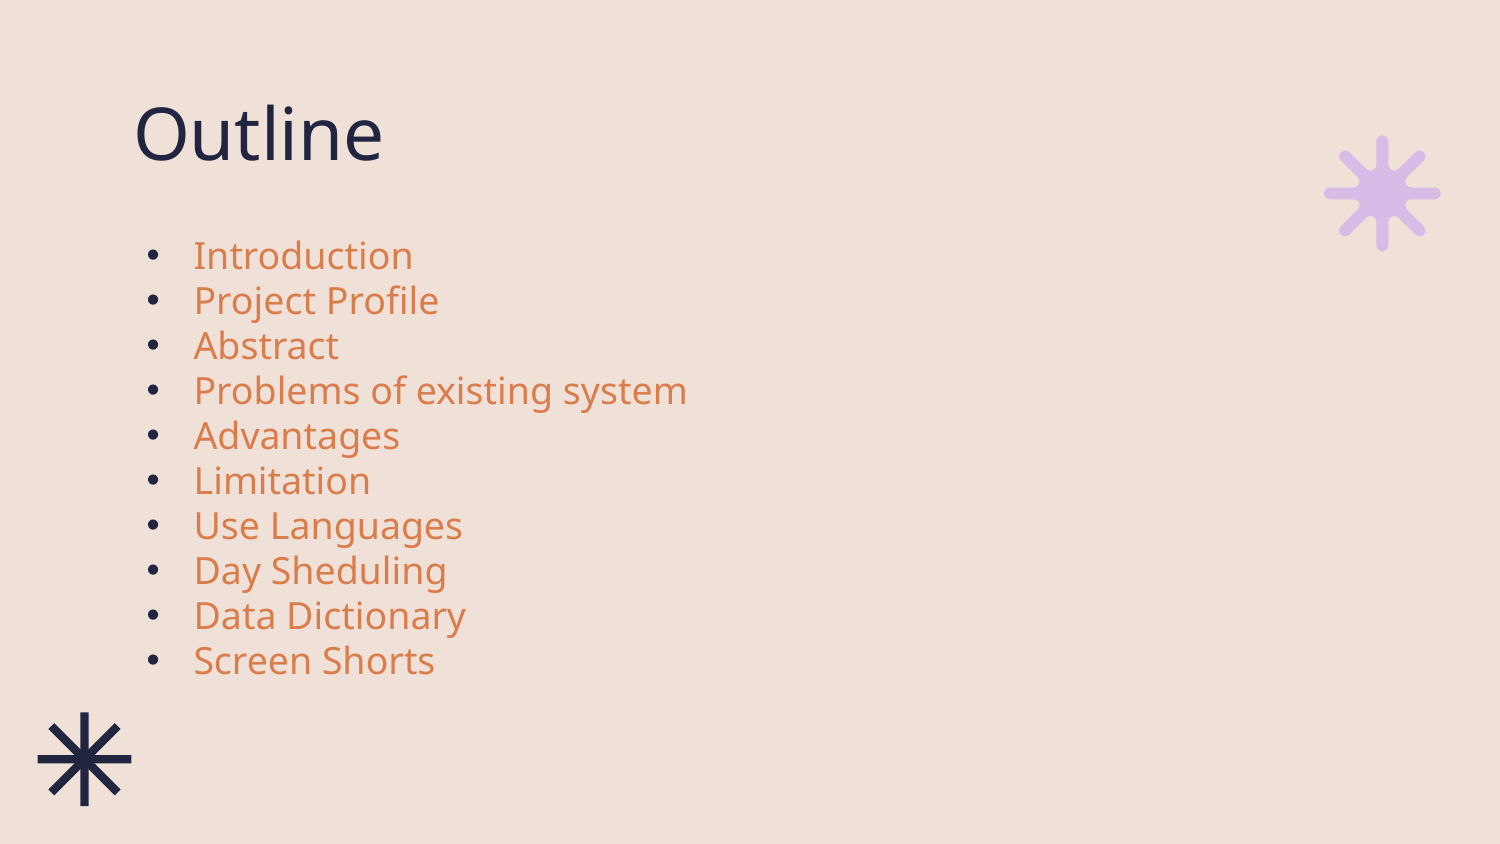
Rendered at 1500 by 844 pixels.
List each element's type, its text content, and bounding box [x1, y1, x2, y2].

subtitle Introduction Project Profile Abstract Problems of existing system Advantages Limitation Use Languages Day Sheduling Data Dictionary Screen Shorts [131, 216, 940, 754]
title Outline [118, 72, 1382, 167]
text_box [1323, 135, 1441, 252]
